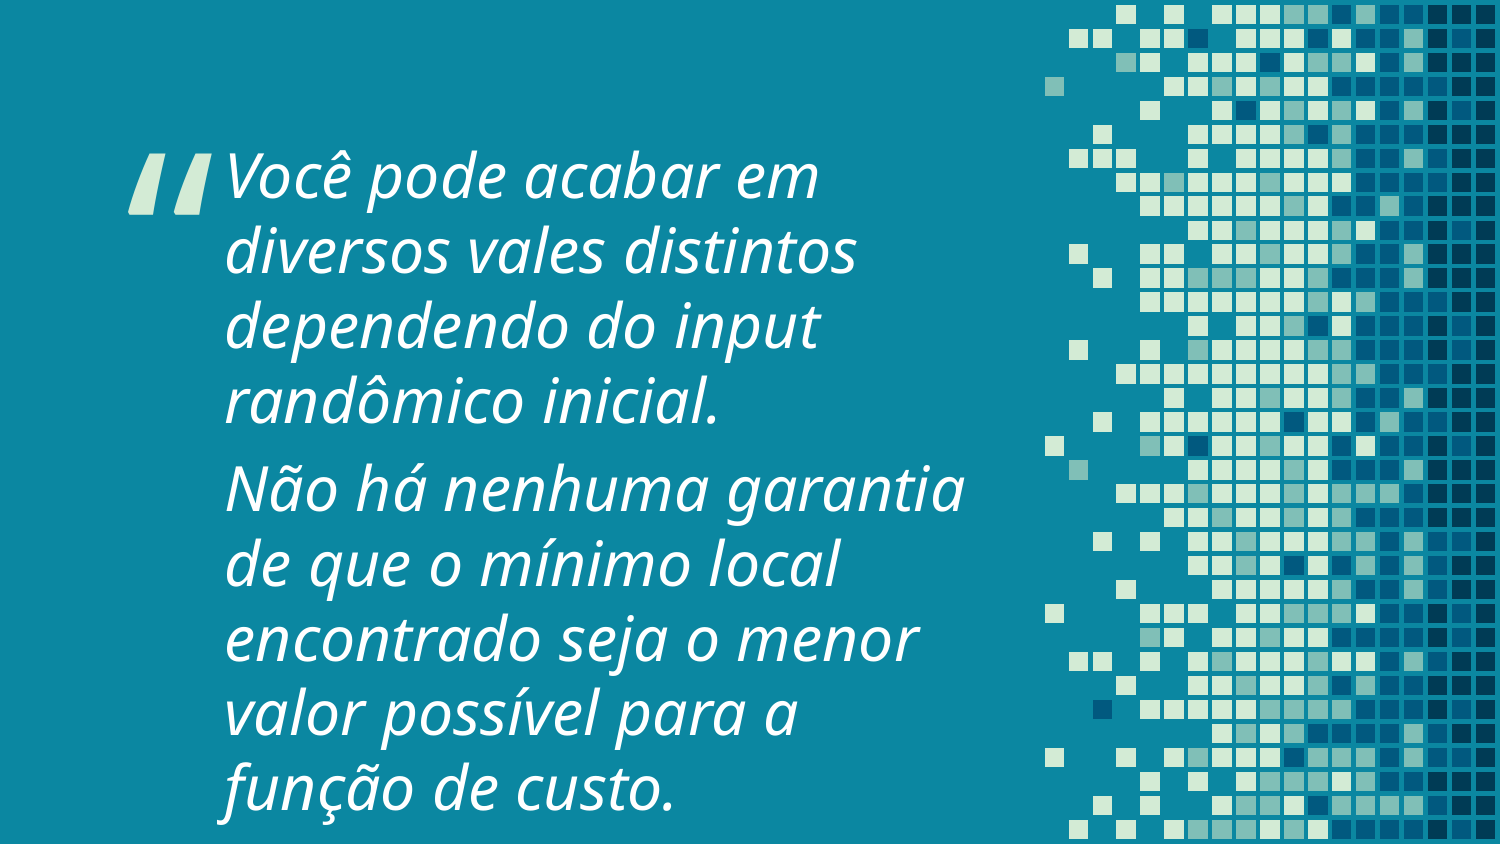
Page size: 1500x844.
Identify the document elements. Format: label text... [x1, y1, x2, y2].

list Você pode acabar em diversos vales distintos dependendo do input randômico inicial. Não há nenhuma garantia de que o mínimo local encontrado seja o menor valor possível para a função de custo. [209, 121, 988, 727]
